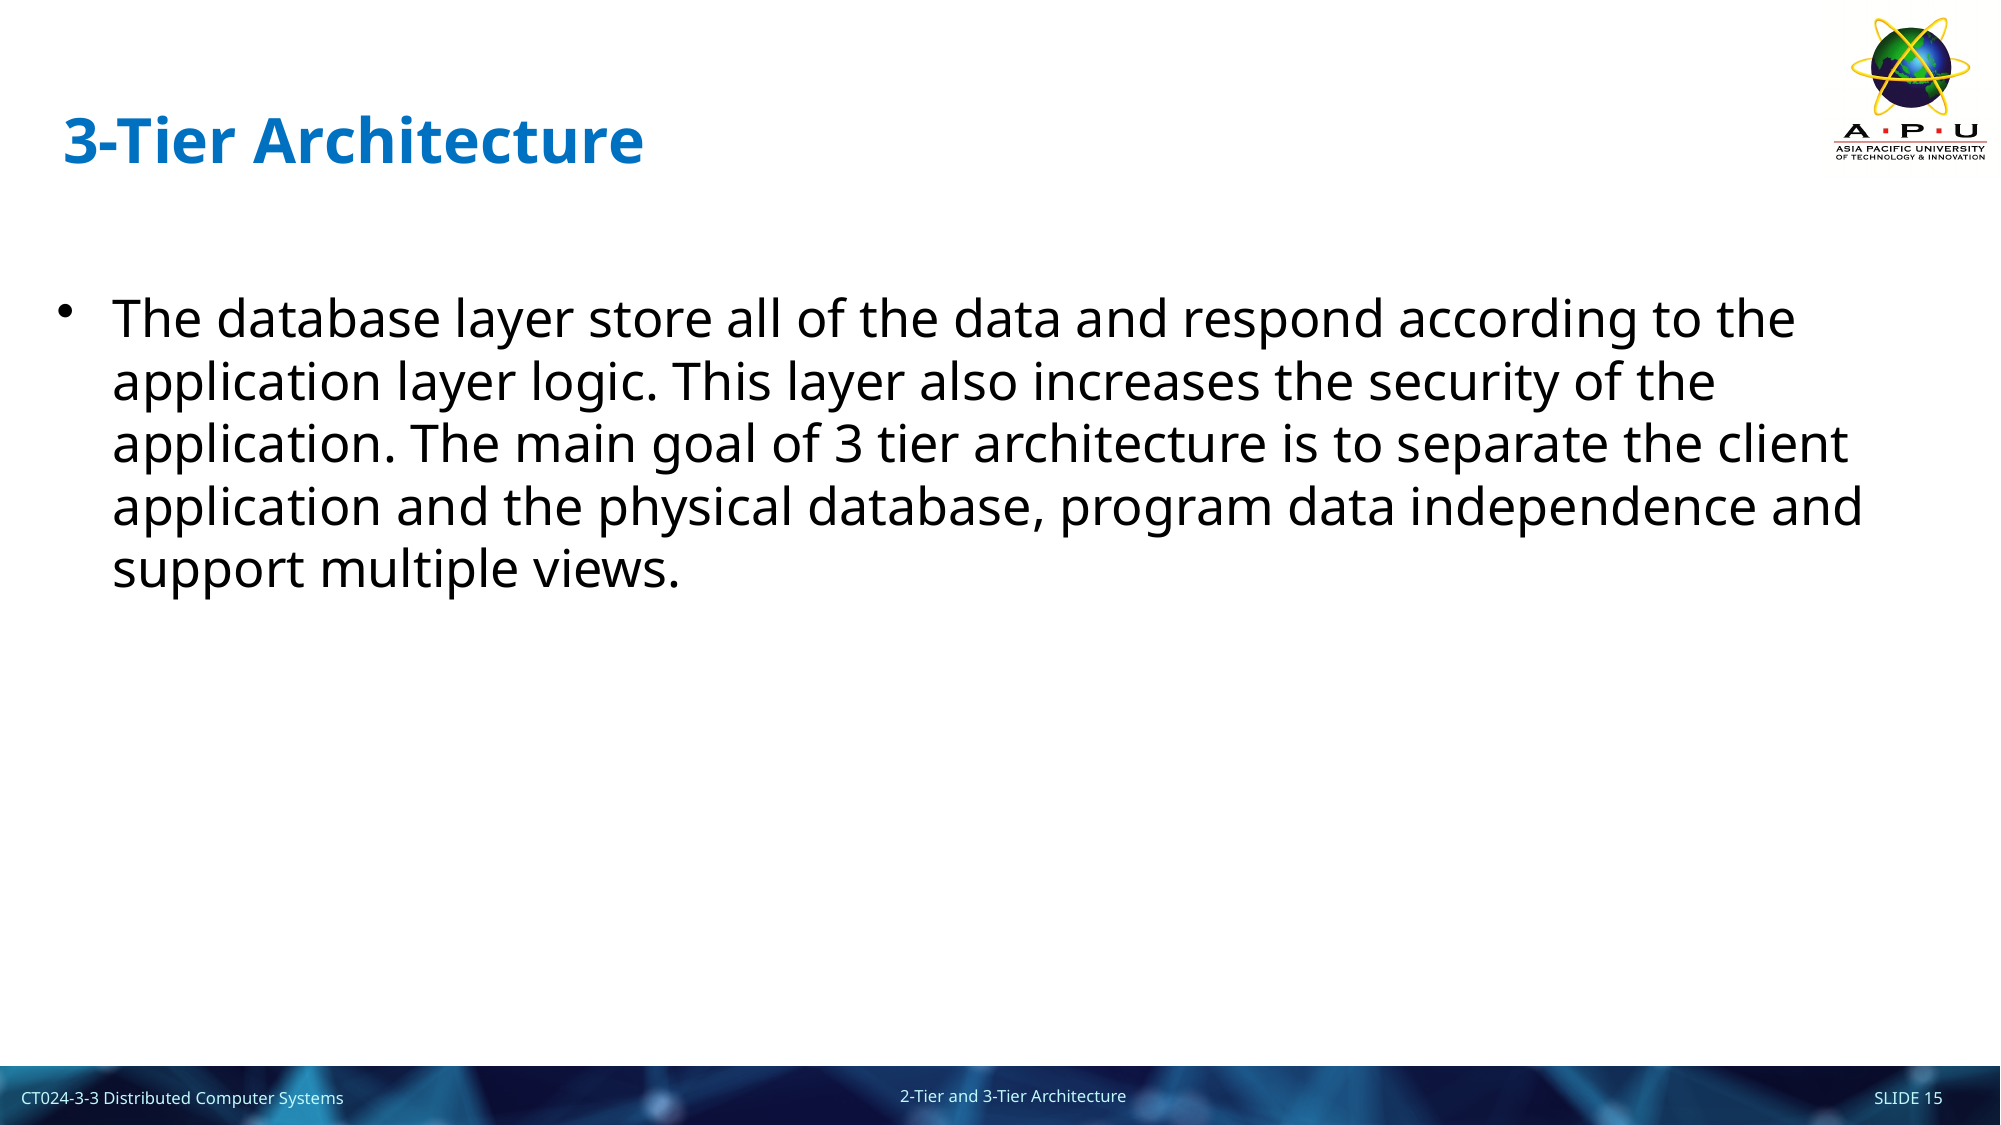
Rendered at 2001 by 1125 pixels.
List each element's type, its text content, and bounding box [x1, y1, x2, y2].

list The database layer store all of the data and respond according to the application layer logic. This layer also increases the security of the application. The main goal of 3 tier architecture is to separate the client application and the physical database, program data independence and support multiple views. [41, 278, 1969, 1021]
picture [1822, 0, 2000, 178]
title 3-Tier Architecture [48, 45, 1764, 233]
picture [0, 1066, 2000, 1125]
